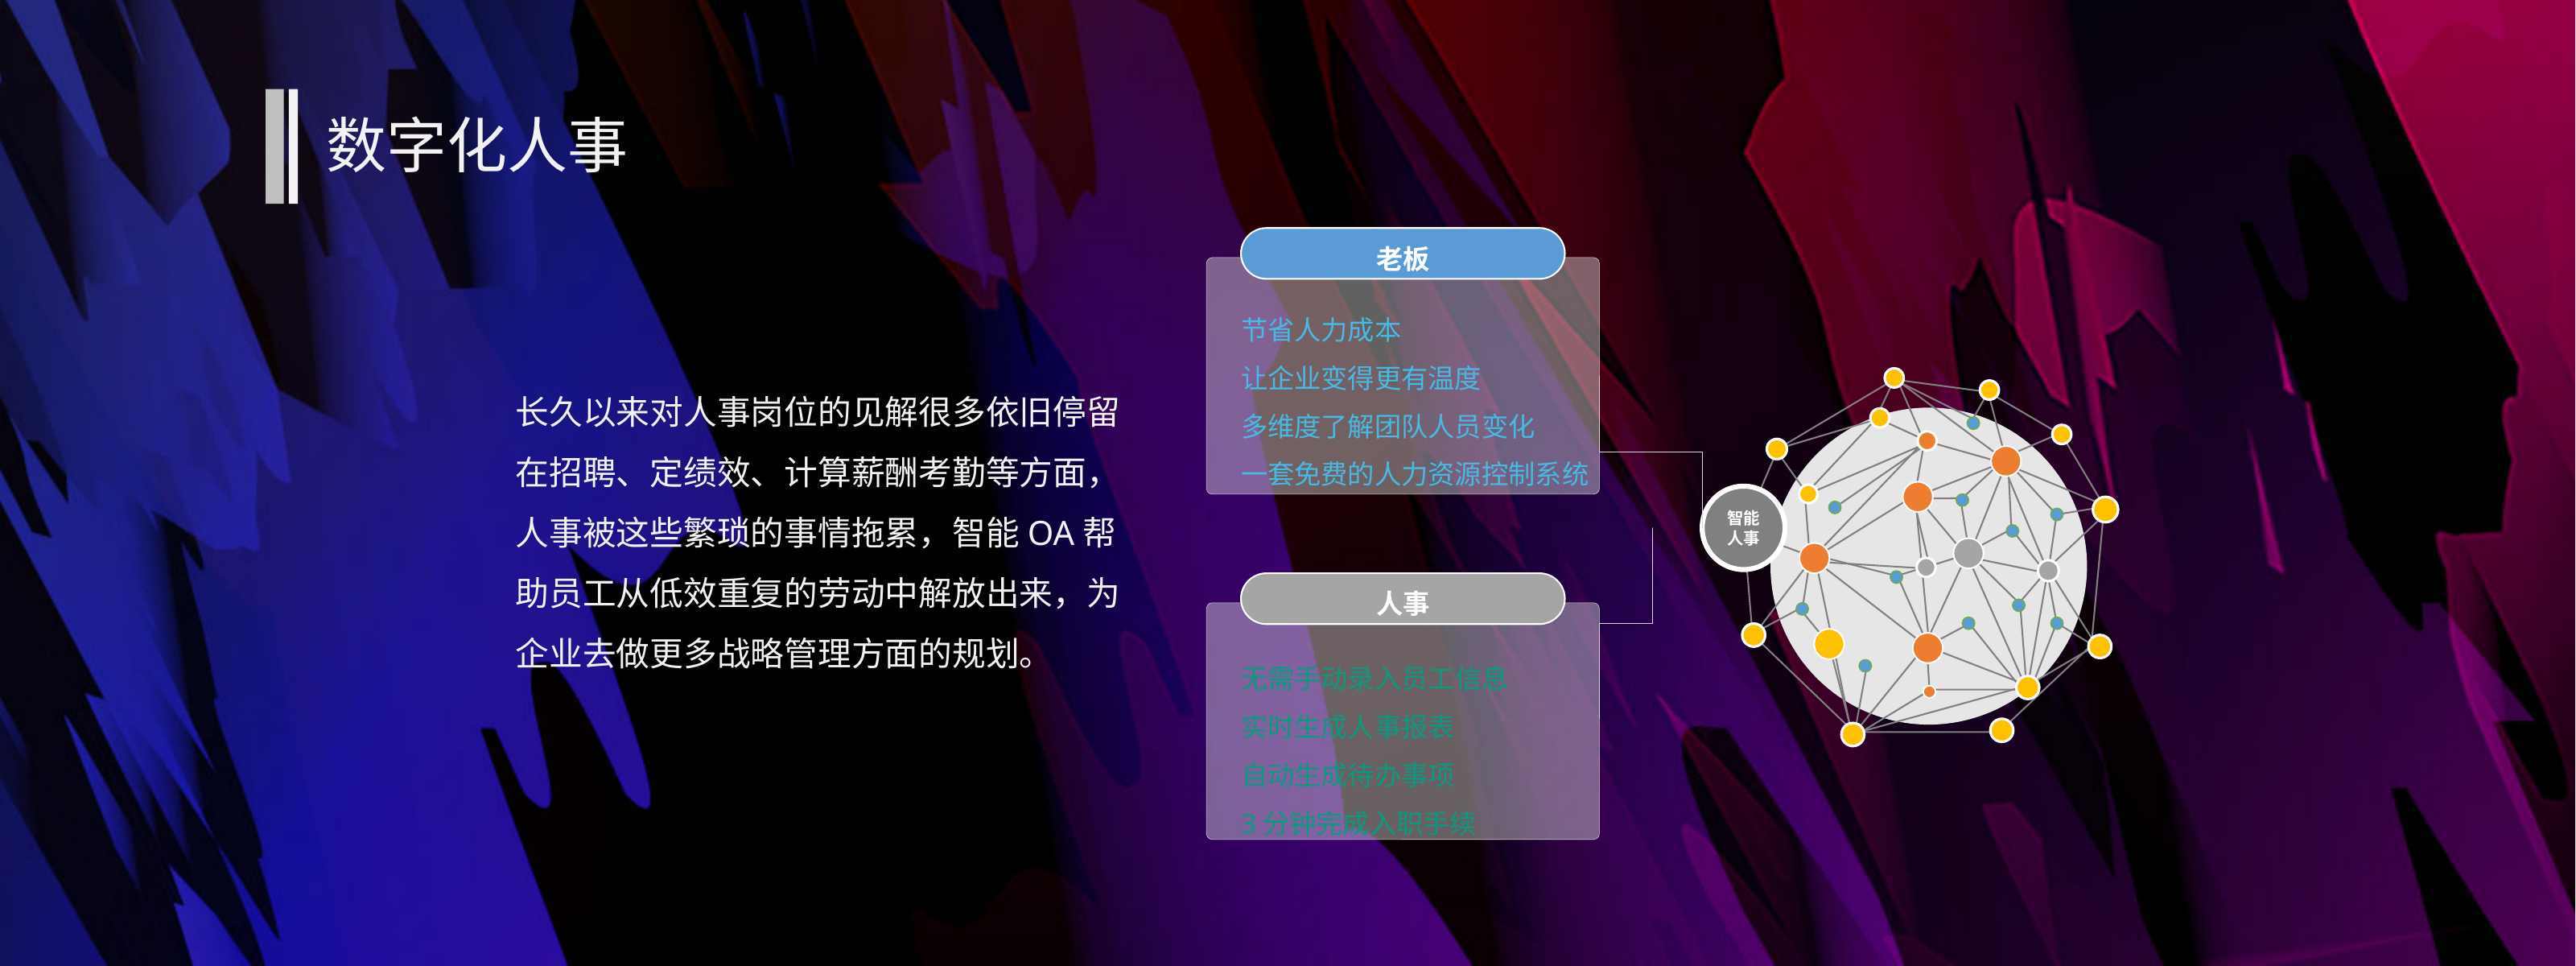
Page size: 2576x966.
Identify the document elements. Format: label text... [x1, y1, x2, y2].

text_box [1599, 375, 1703, 528]
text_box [1206, 573, 1600, 840]
text_box 长久以来对人事岗位的见解很多依旧停留在招聘、定绩效、计算薪酬考勤等方面，人事被这些繁琐的事情拖累，智能OA帮助员工从低效重复的劳动中解放出来，为企业去做更多战略管理方面的规划。 [503, 365, 1150, 685]
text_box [1531, 597, 1721, 650]
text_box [1206, 228, 1634, 494]
picture [0, 0, 2576, 966]
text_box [1702, 368, 2118, 746]
text_box 数字化人事 [314, 101, 641, 186]
